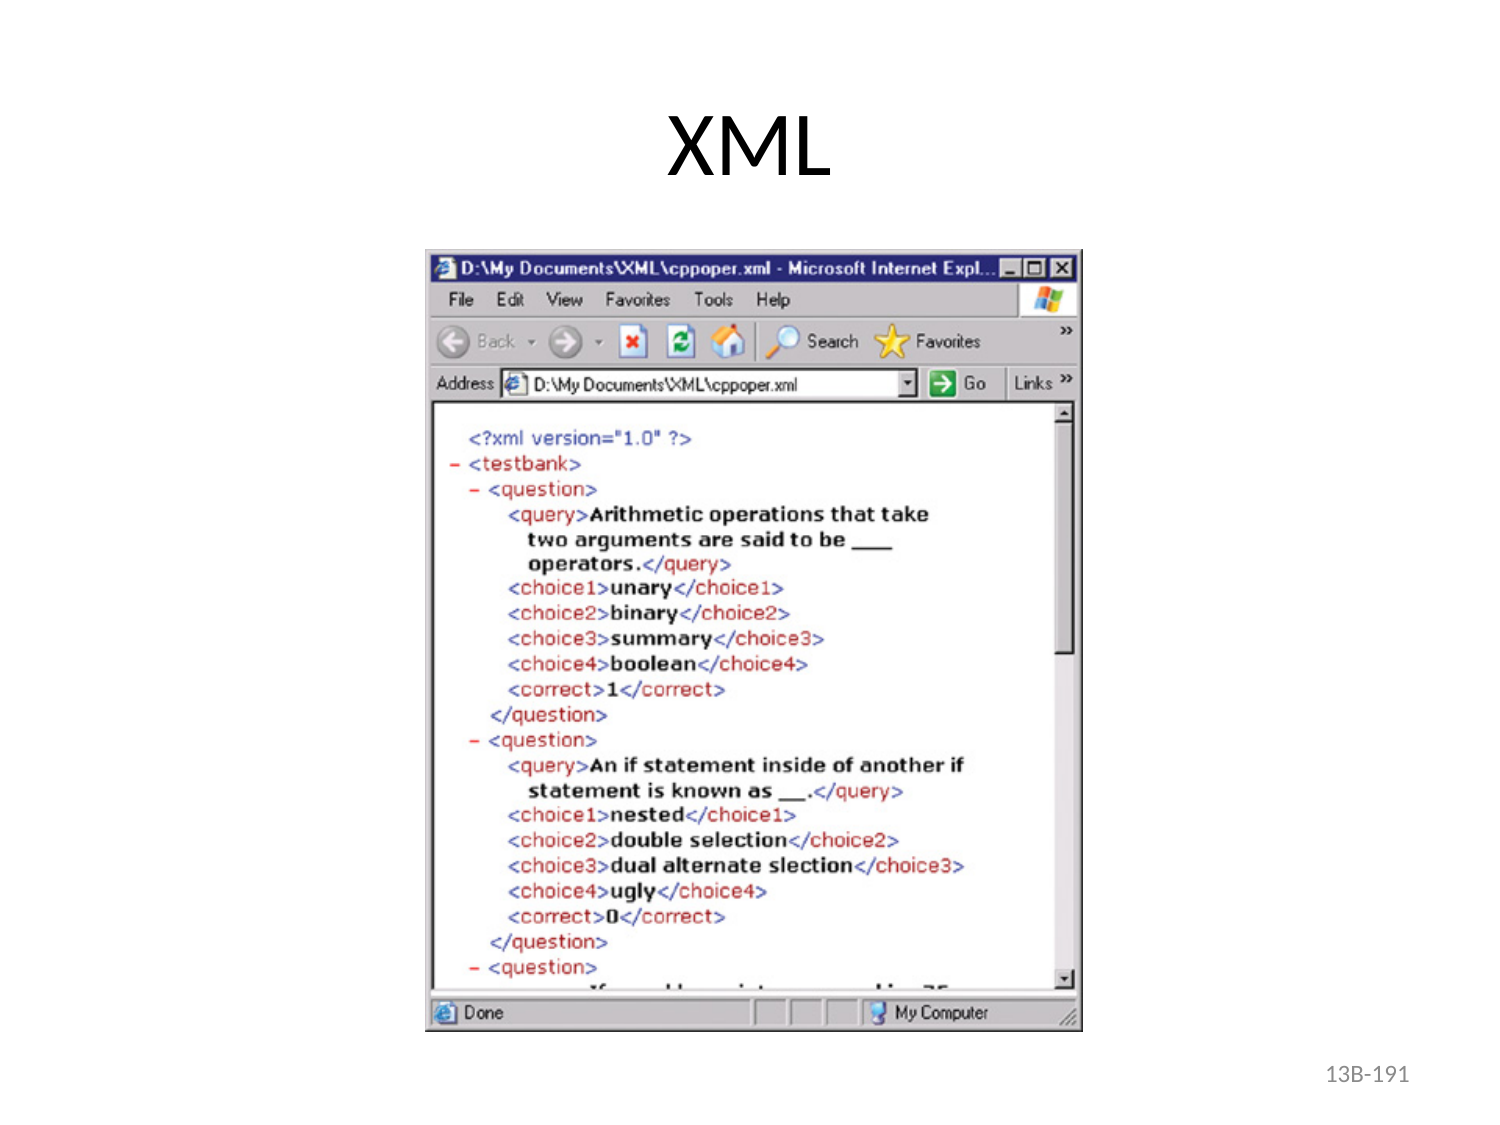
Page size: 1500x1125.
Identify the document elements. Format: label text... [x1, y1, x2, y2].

slide_number 13B-191 [1074, 1042, 1425, 1103]
title XML [75, 45, 1425, 233]
picture [424, 249, 1084, 1032]
